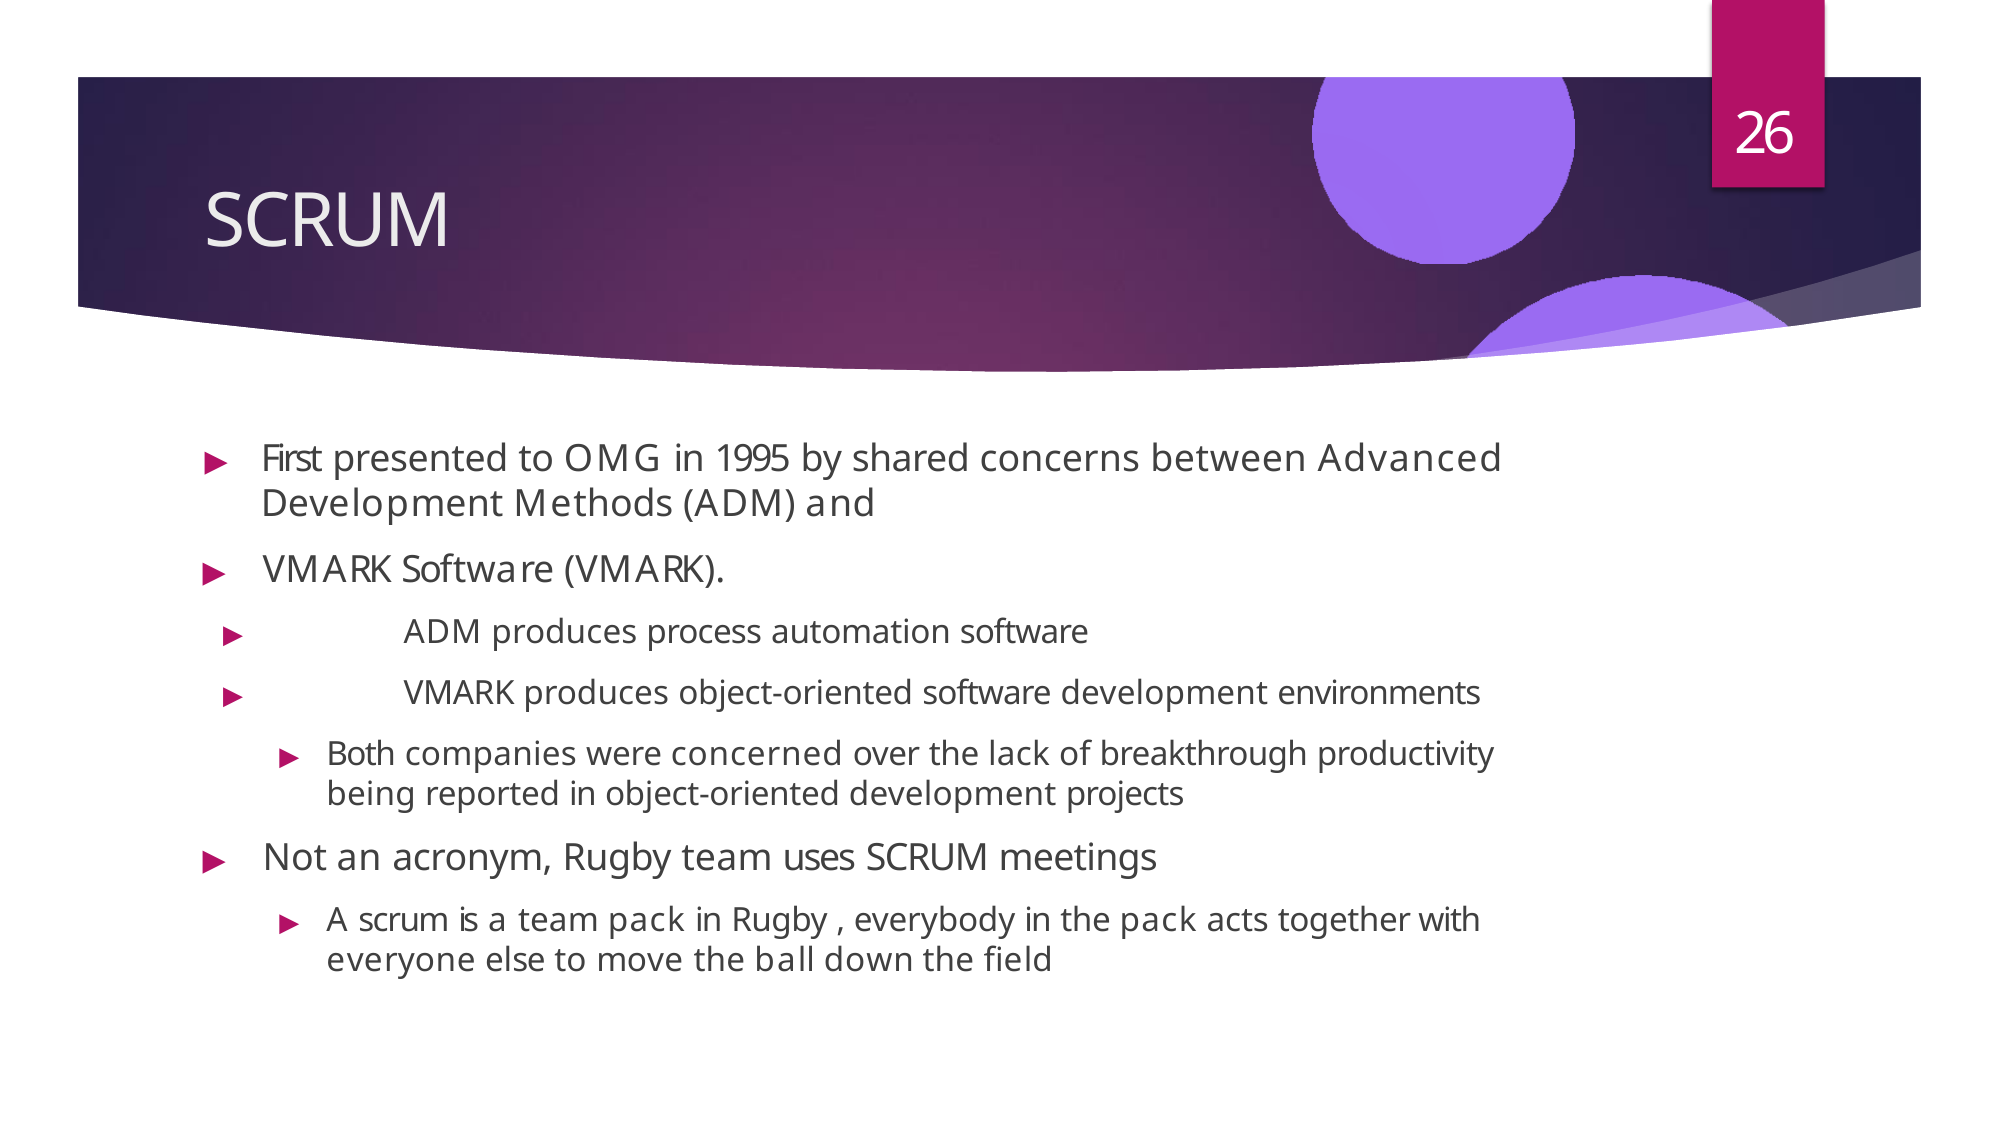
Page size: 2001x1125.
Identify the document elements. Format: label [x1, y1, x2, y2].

text_box [0, 0, 2000, 1125]
